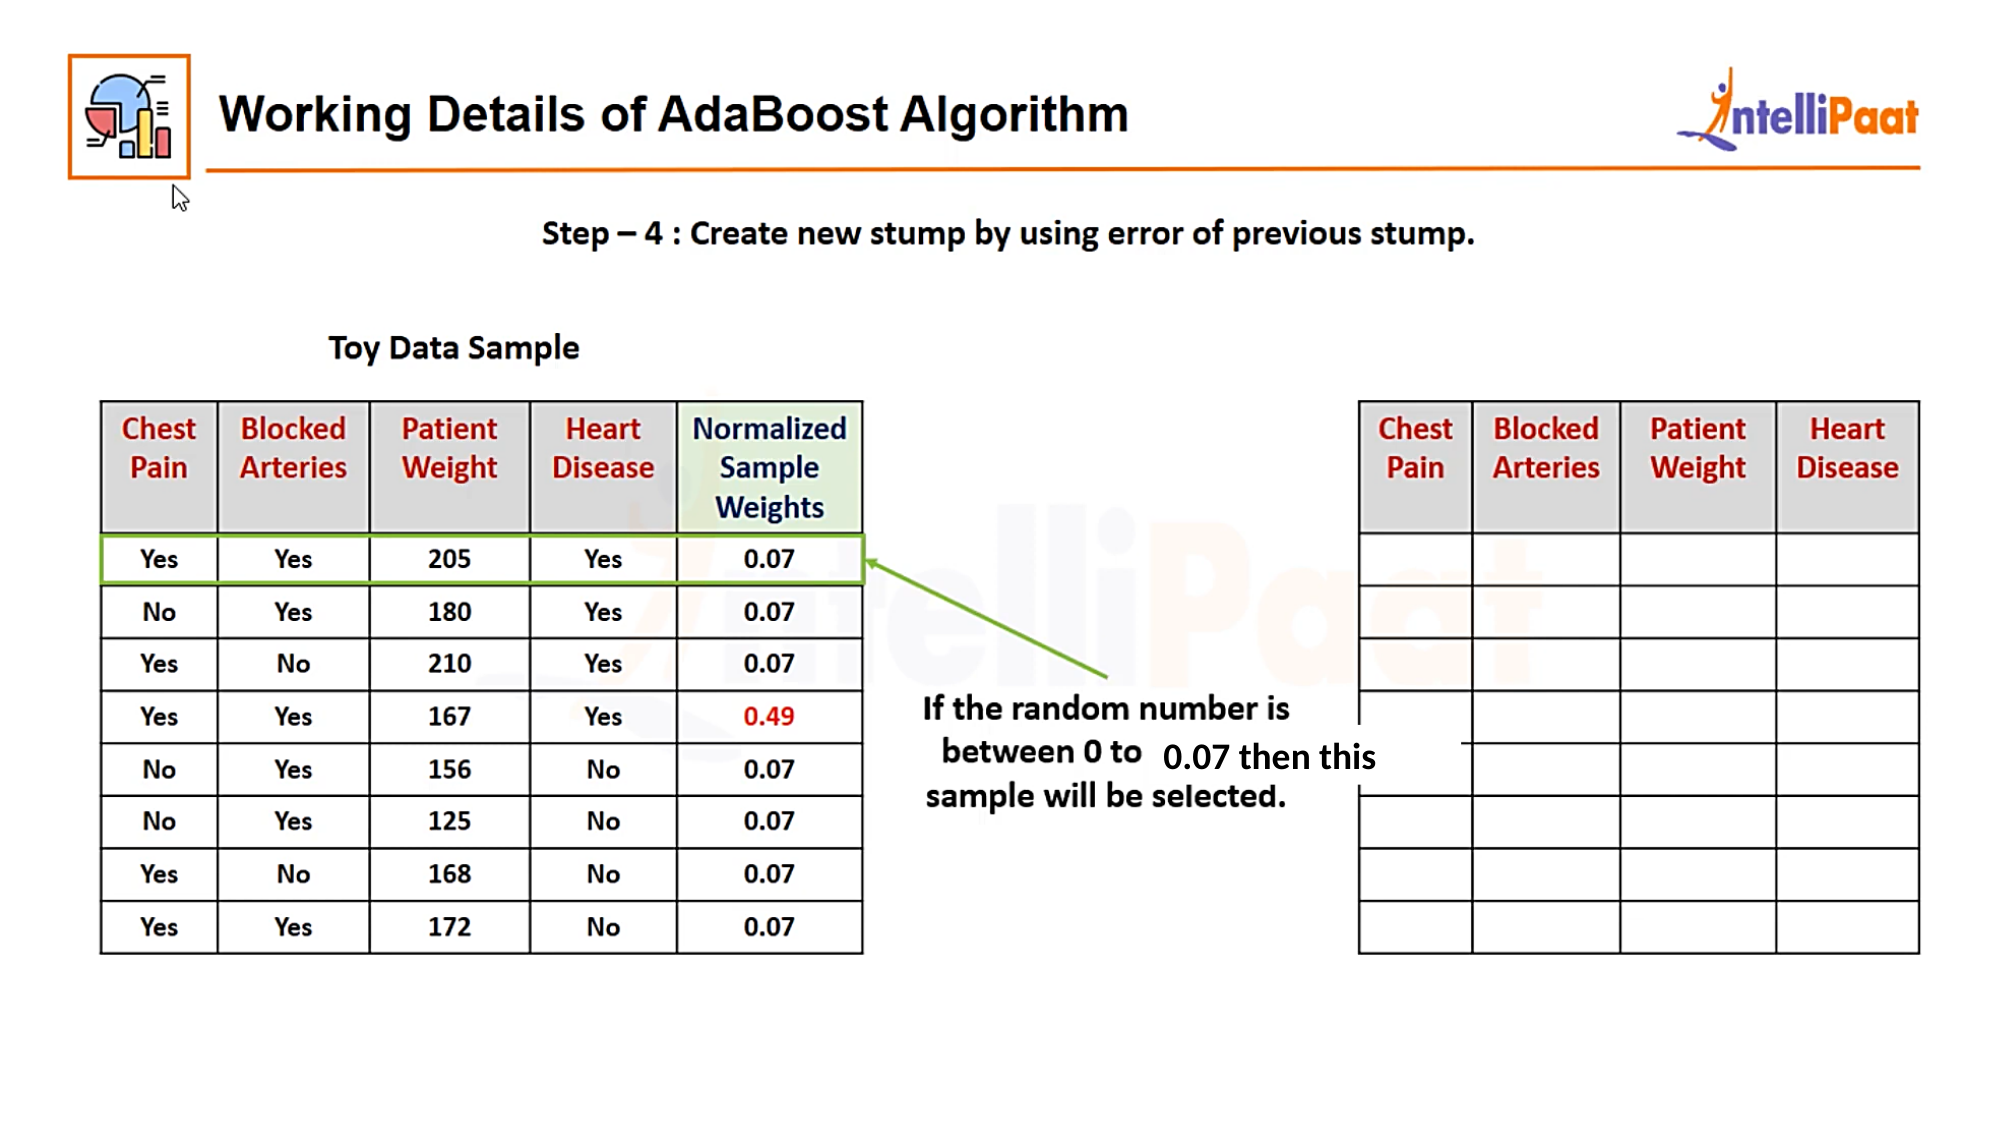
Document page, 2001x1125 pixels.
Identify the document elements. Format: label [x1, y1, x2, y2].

picture [58, 44, 1963, 1025]
